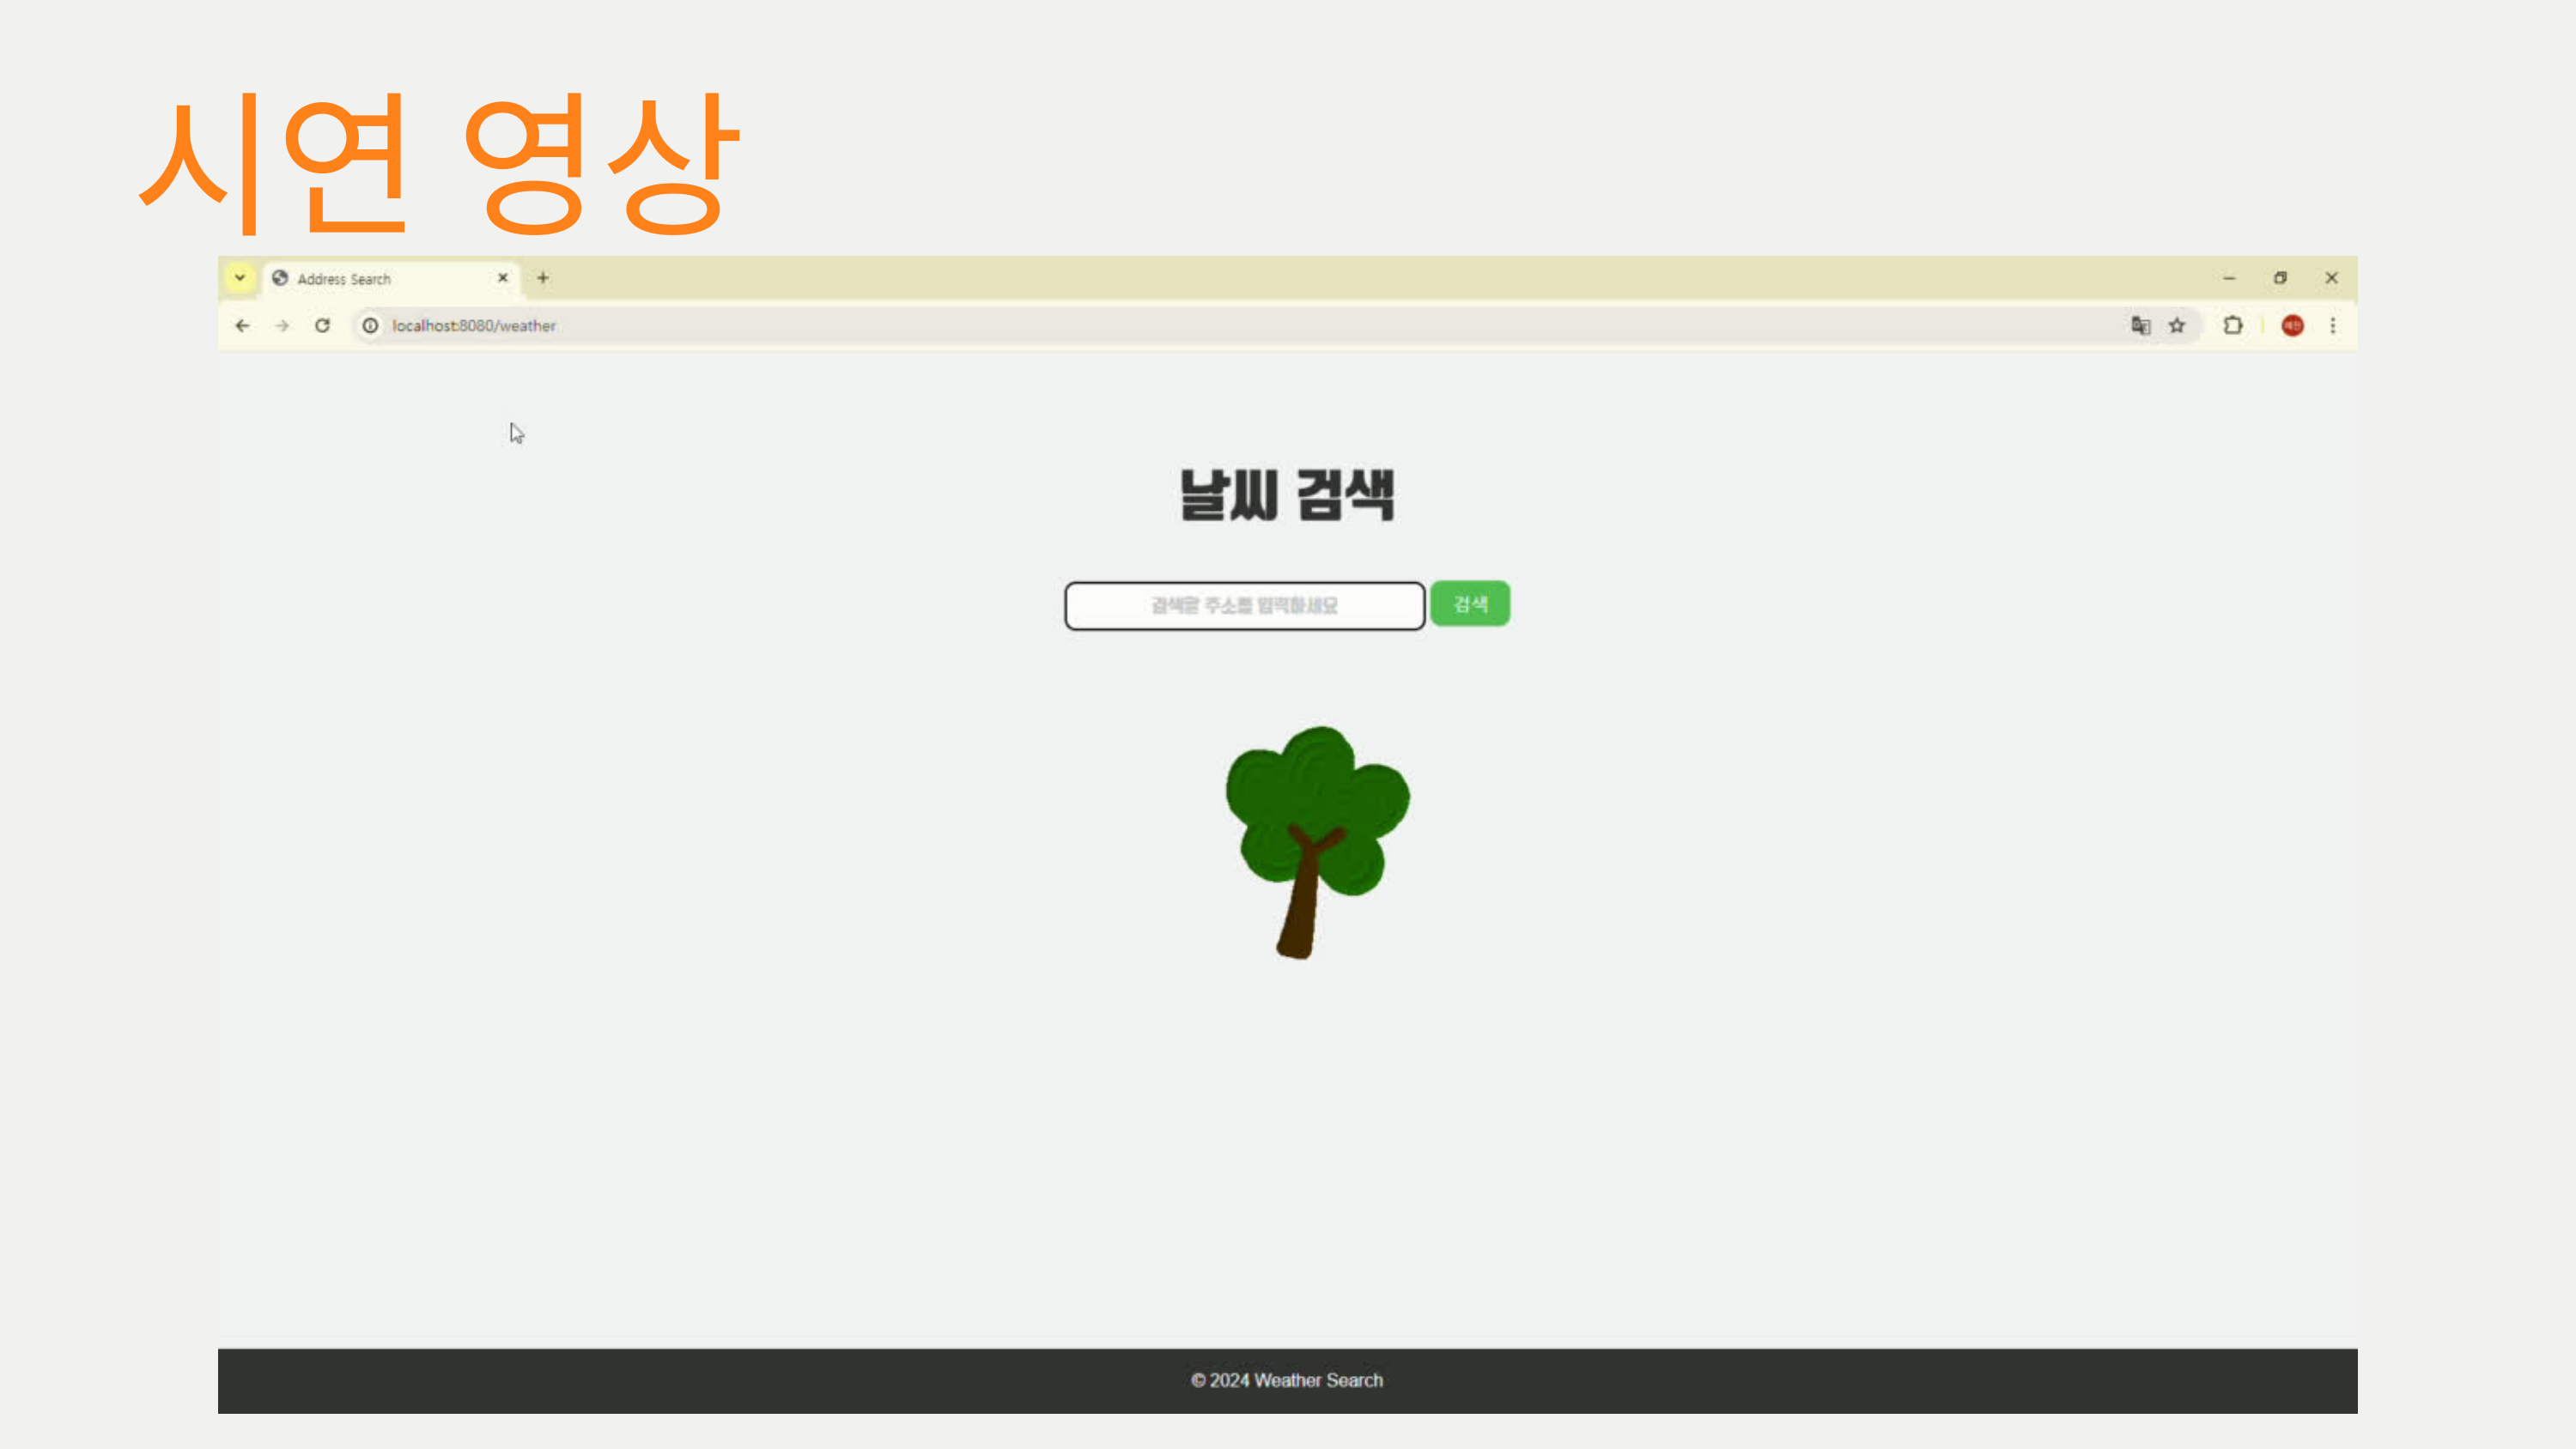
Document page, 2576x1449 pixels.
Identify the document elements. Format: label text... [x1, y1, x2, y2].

text_box 시연 영상 [131, 66, 2394, 256]
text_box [217, 255, 2359, 1415]
